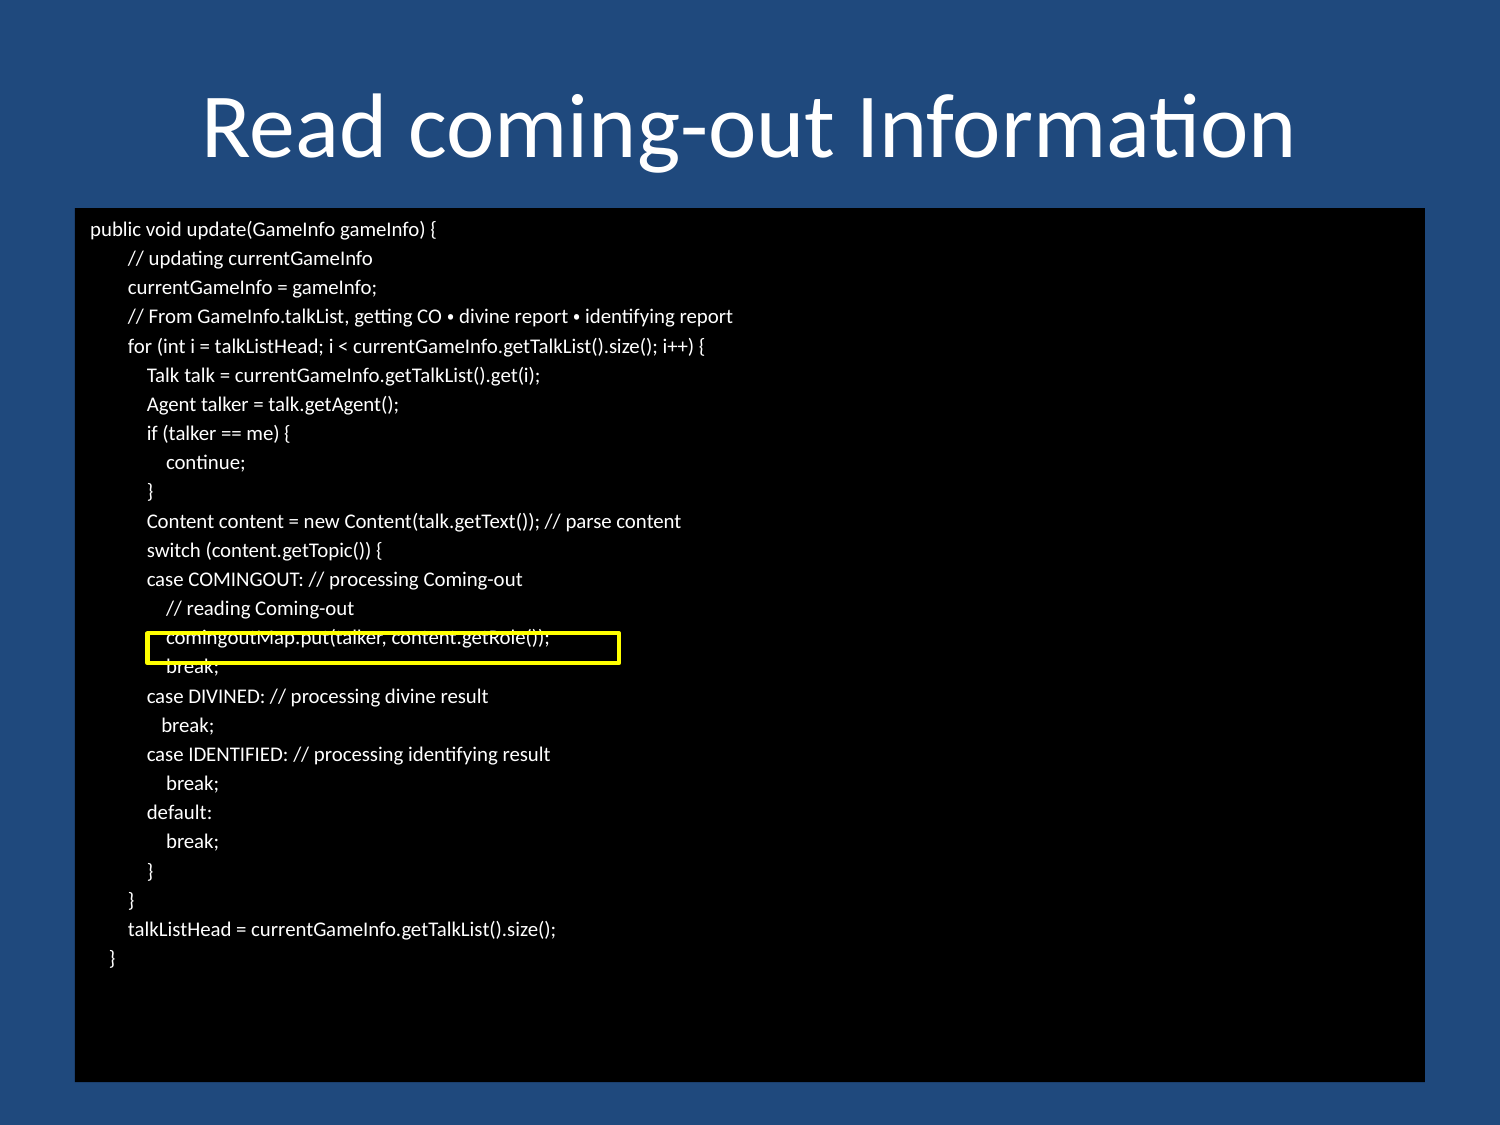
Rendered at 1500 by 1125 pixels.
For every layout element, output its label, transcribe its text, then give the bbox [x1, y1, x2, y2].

text_box public void update(GameInfo gameInfo) { // updating currentGameInfo currentGameInfo = gameInfo; // From GameInfo.talkList, getting CO・divine report・identifying report for (int i = talkListHead; i < currentGameInfo.getTalkList().size(); i++) { Talk talk = currentGameInfo.getTalkList().get(i); Agent talker = talk.getAgent(); if (talker == me) { continue; } Content content = new Content(talk.getText()); // parse content switch (content.getTopic()) { case COMINGOUT: // processing Coming-out // reading Coming-out comingoutMap.put(talker, content.getRole()); break; case DIVINED: // processing divine result break; case IDENTIFIED: // processing identifying result break; default: break; } } talkListHead = currentGameInfo.getTalkList().size(); } [74, 208, 1425, 1083]
text_box [145, 631, 621, 665]
title Read coming-out Information [75, 45, 1425, 197]
